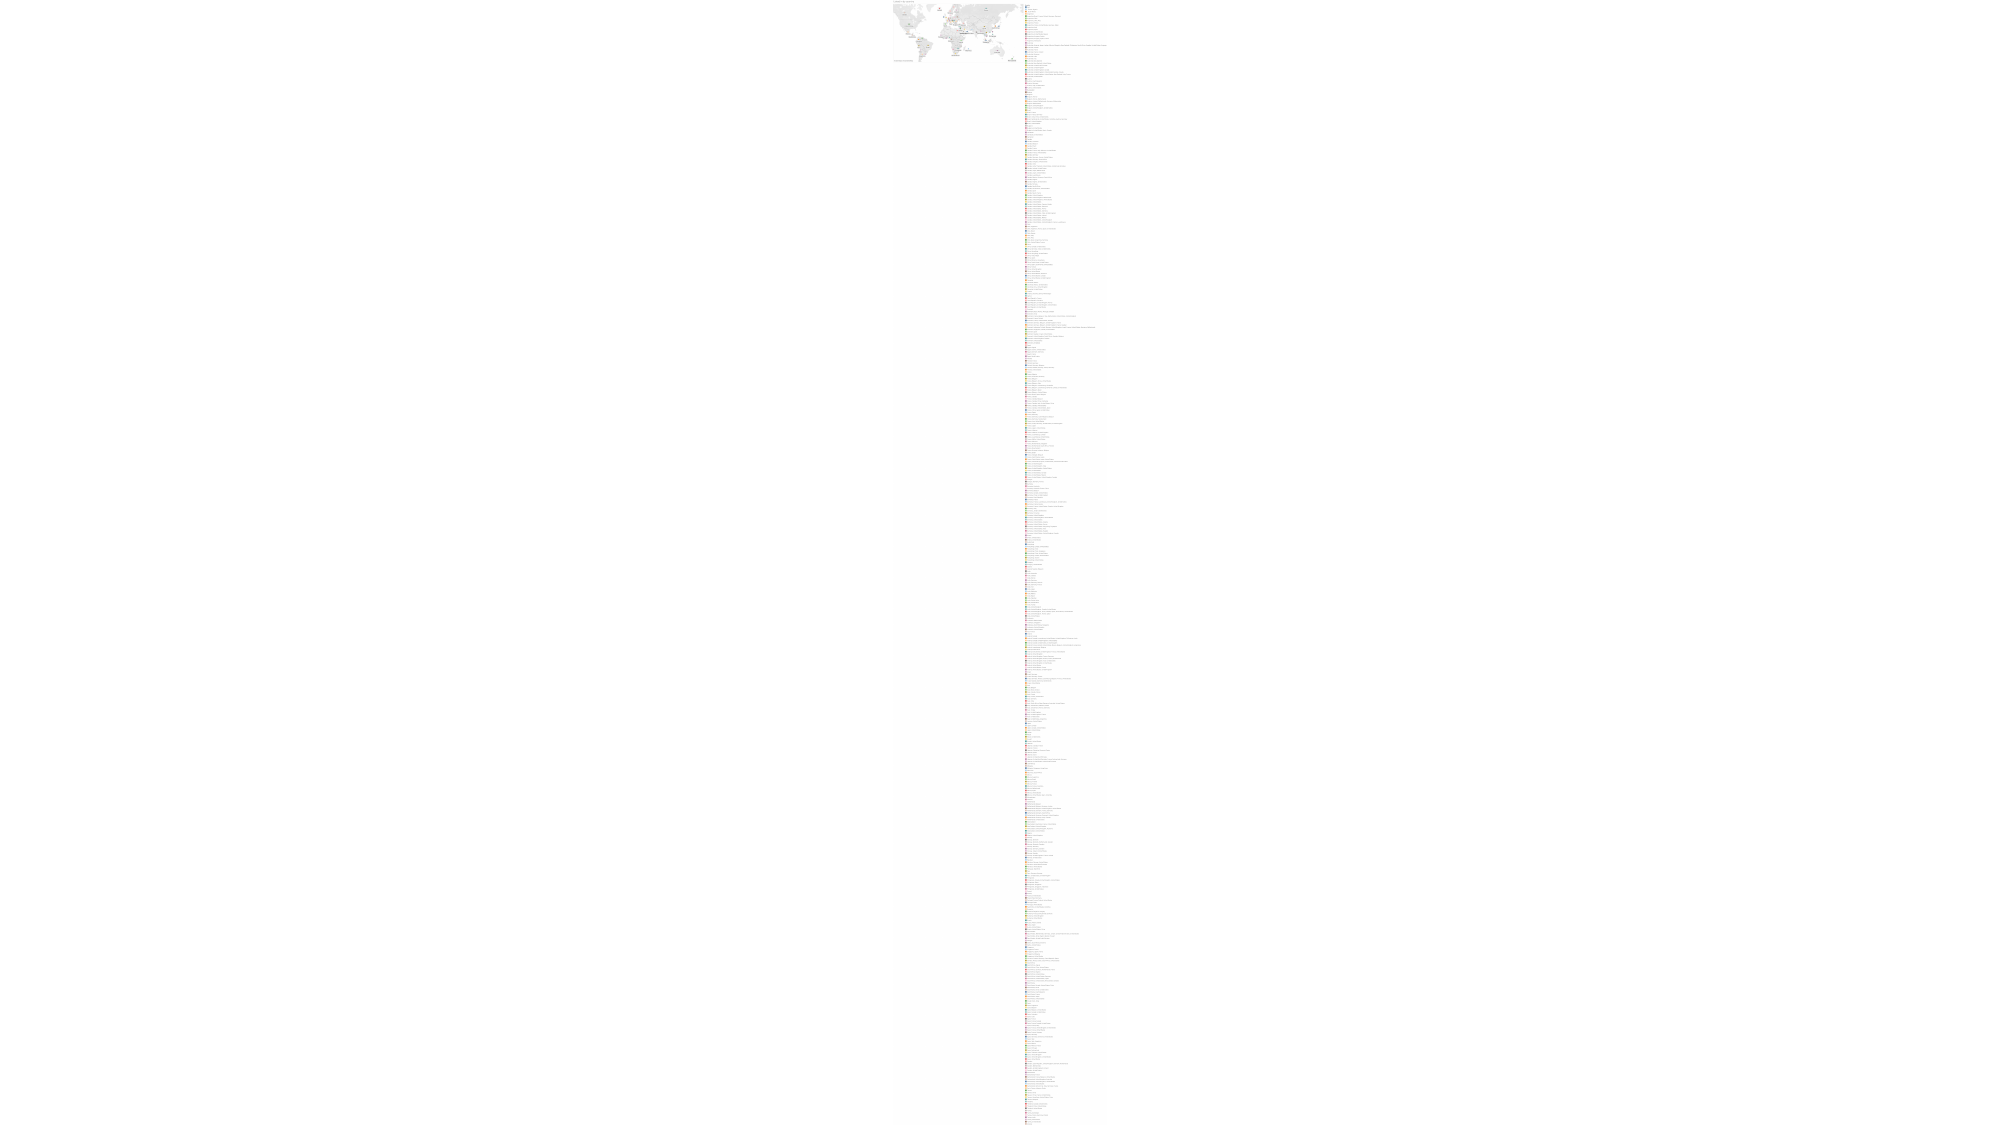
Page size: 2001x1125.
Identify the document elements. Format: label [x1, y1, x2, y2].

picture [892, 0, 1107, 1125]
